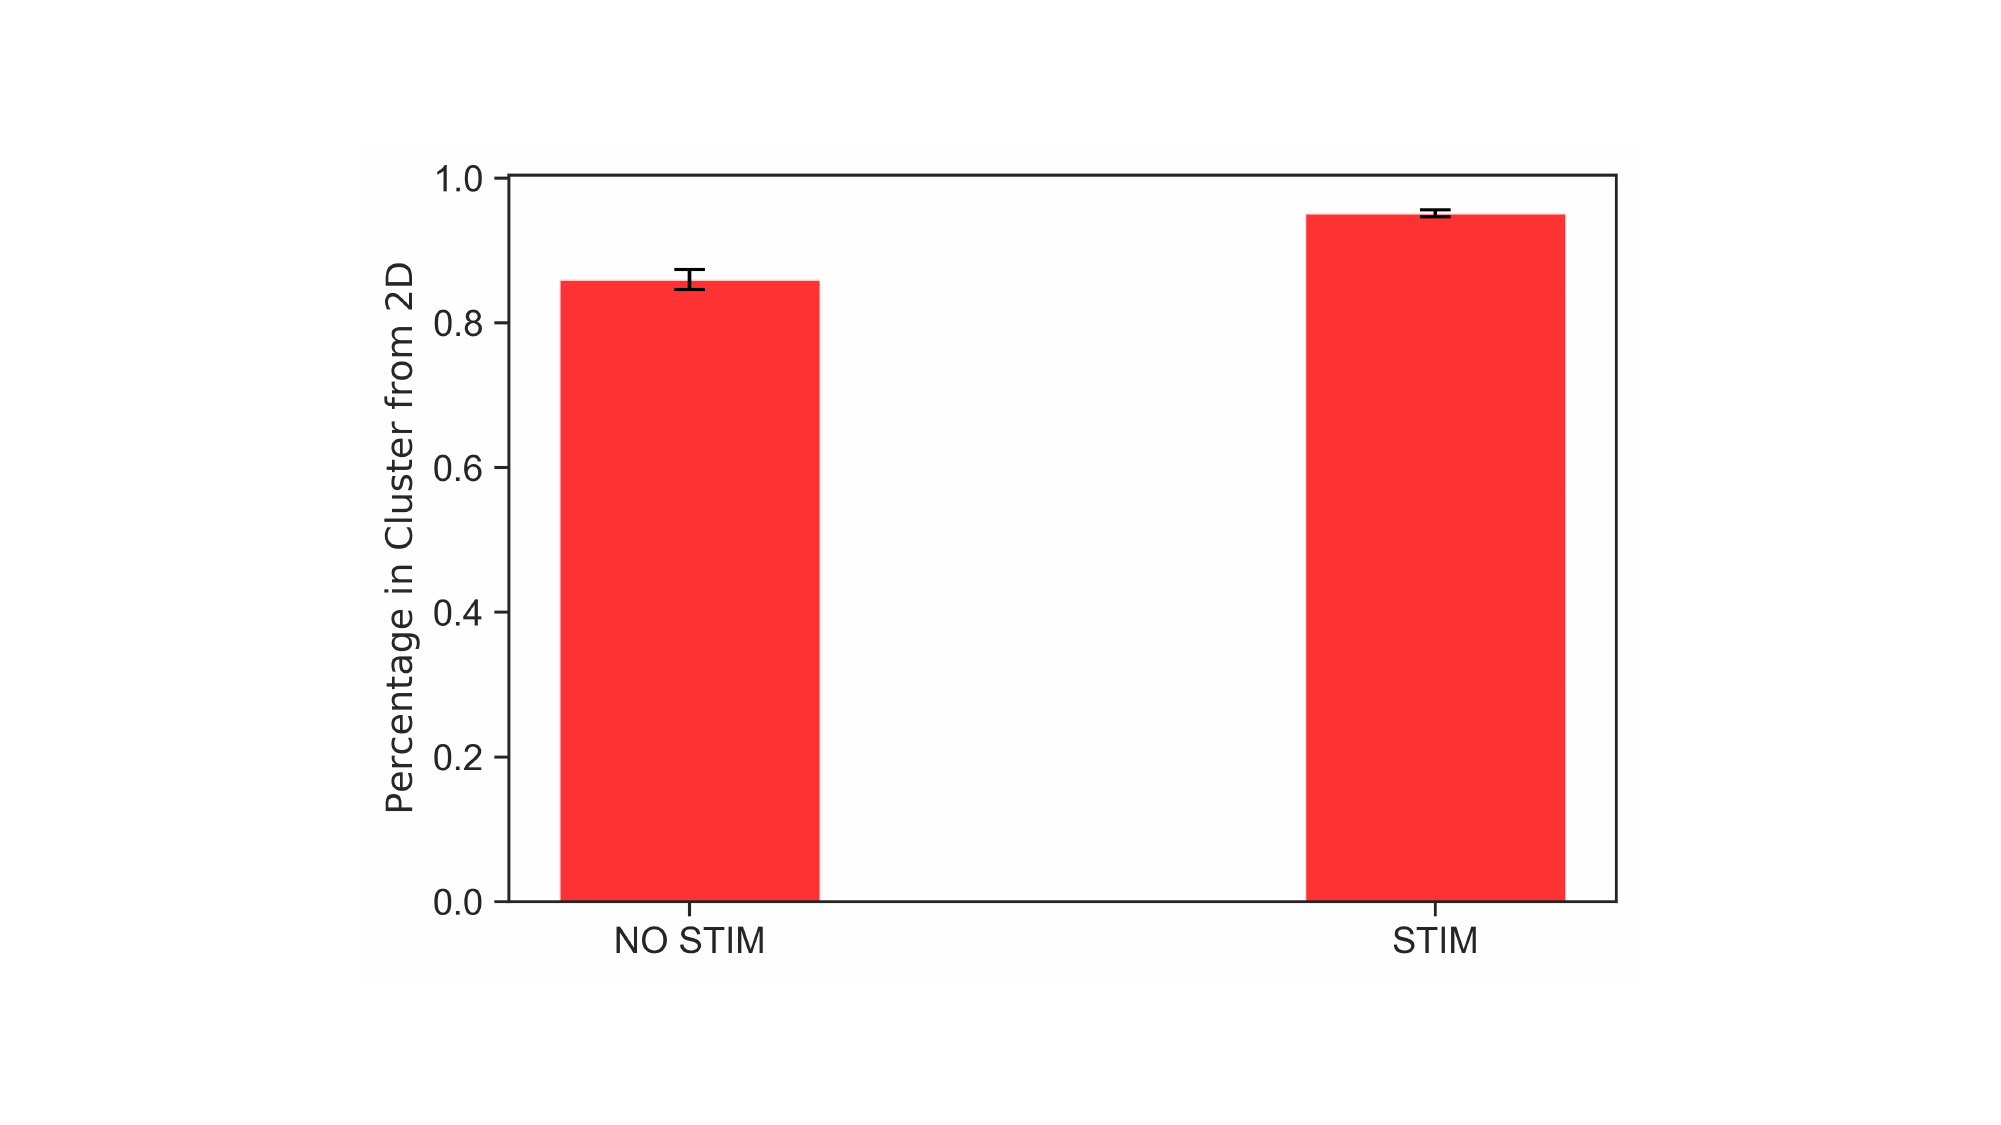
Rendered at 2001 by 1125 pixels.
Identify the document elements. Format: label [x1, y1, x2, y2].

picture [361, 143, 1638, 982]
